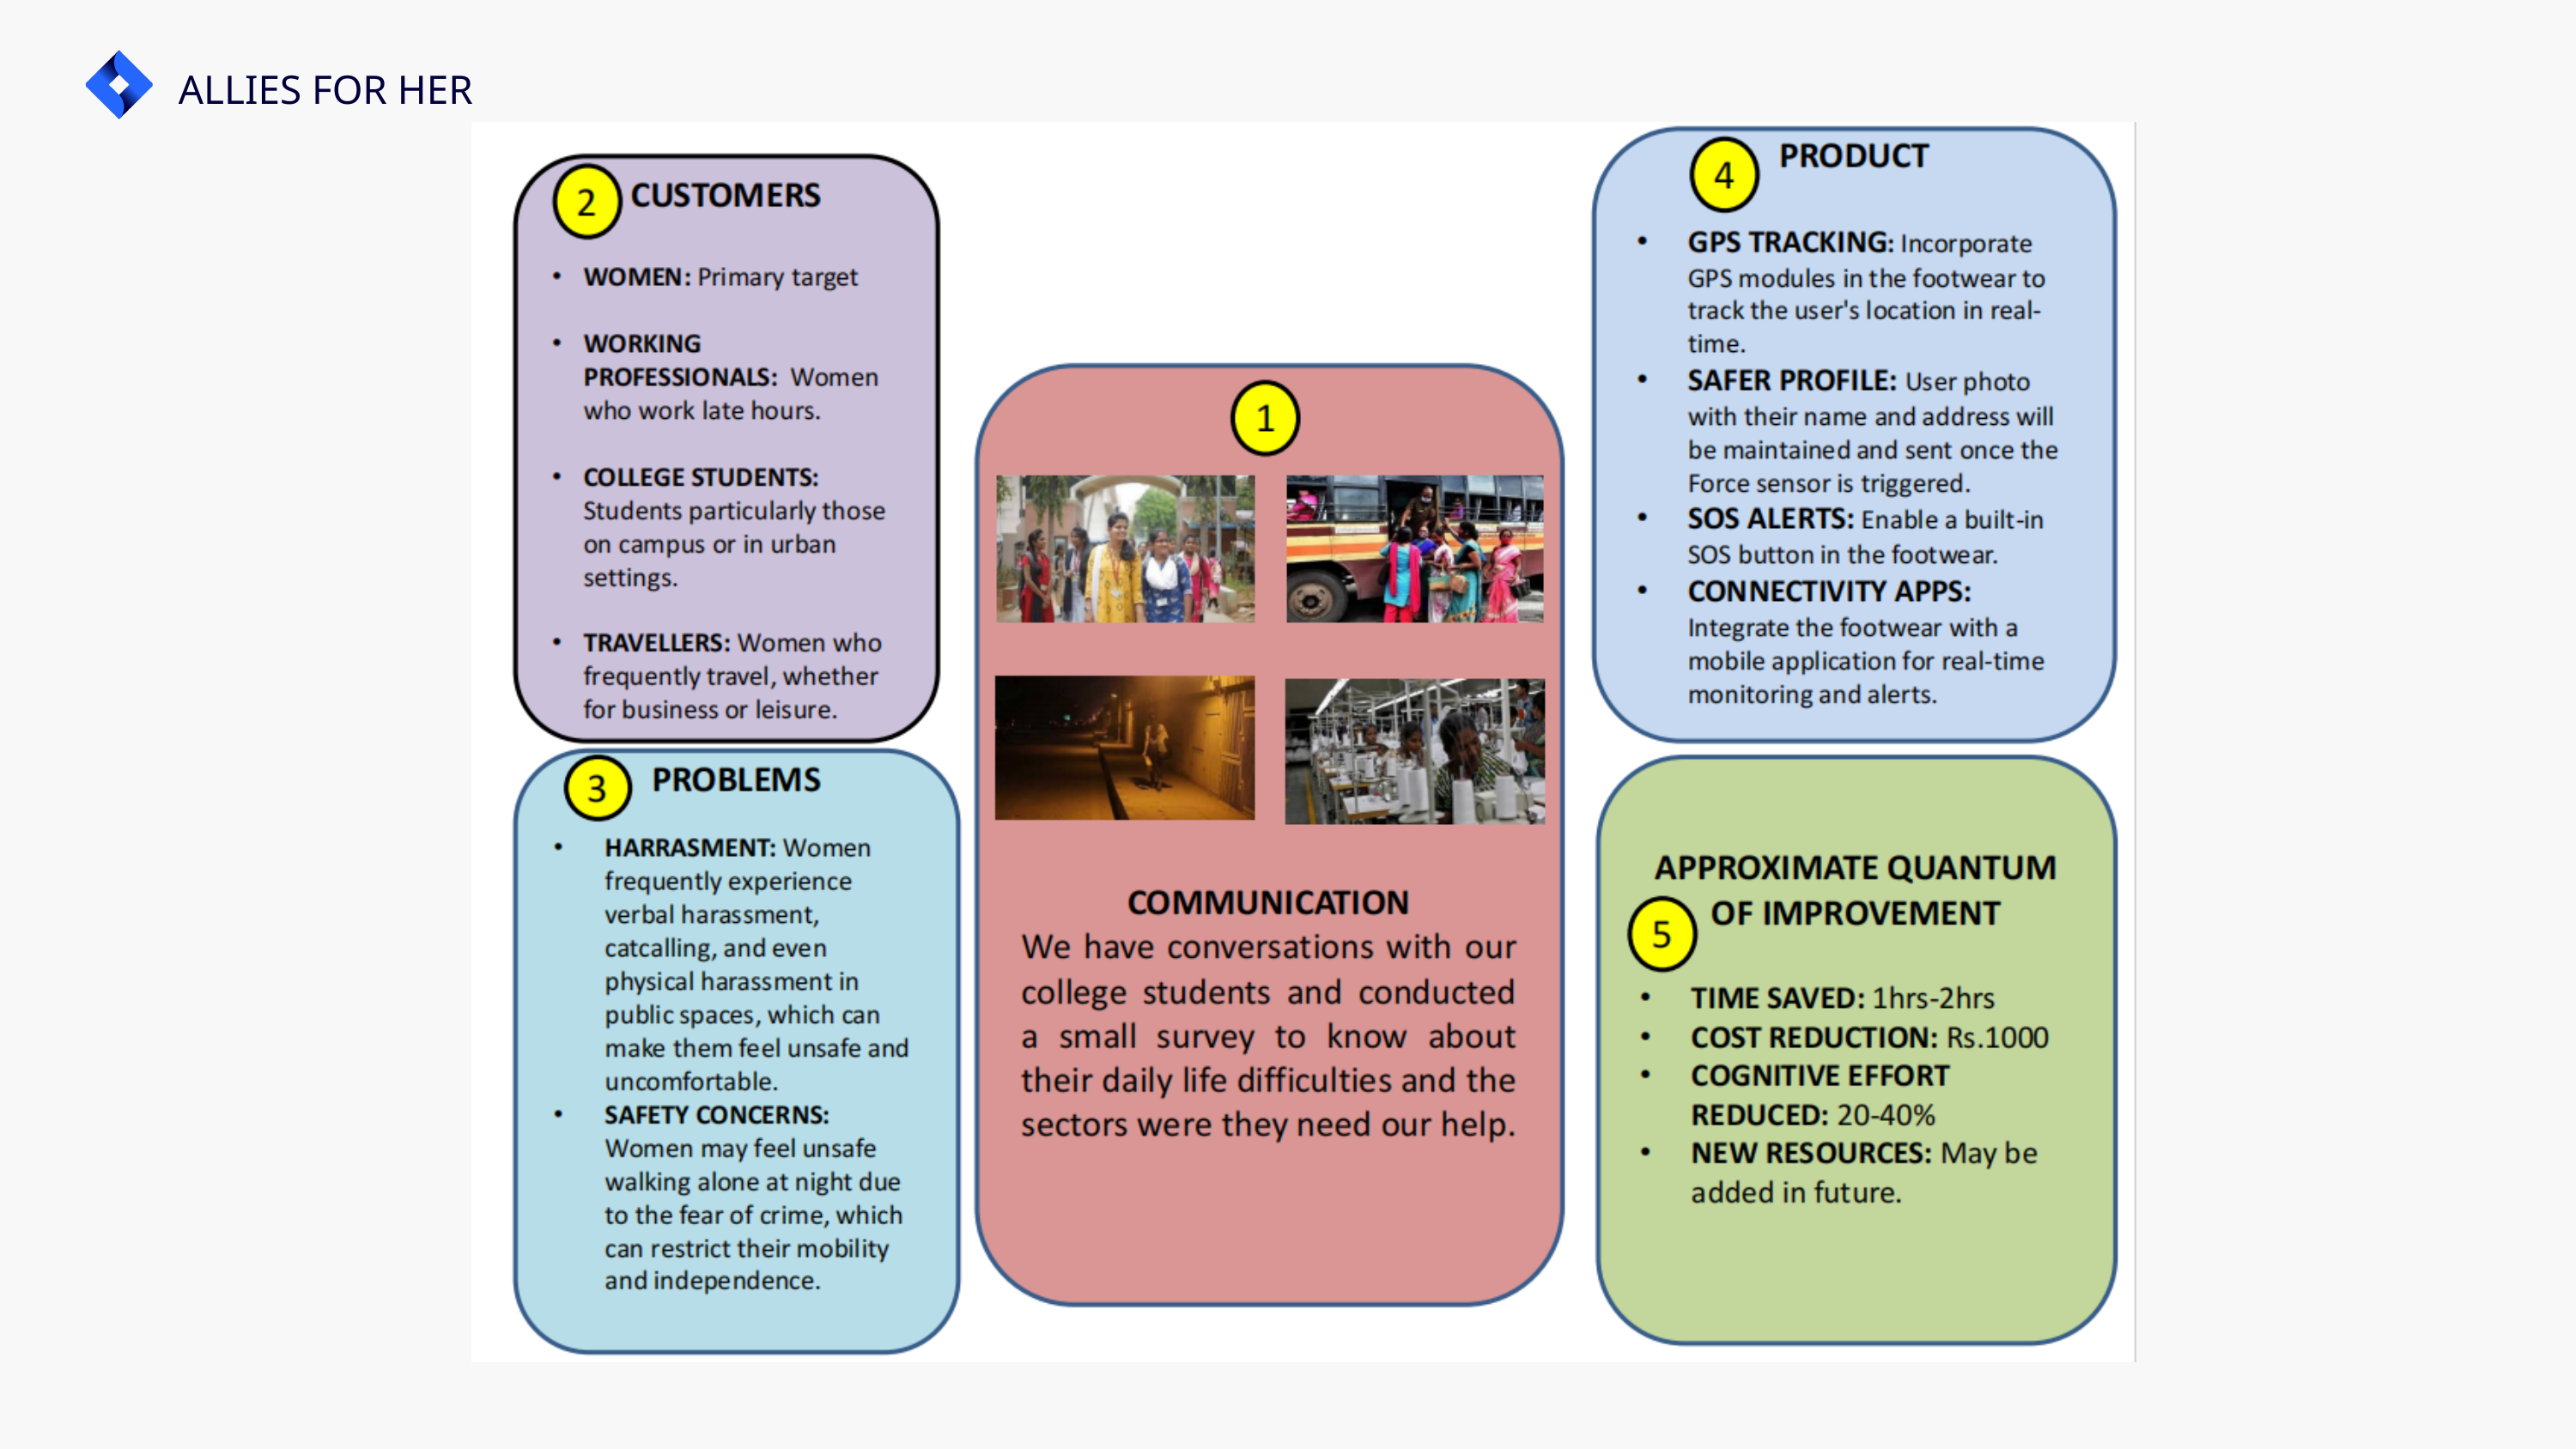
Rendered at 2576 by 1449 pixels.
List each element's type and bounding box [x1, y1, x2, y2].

picture [471, 121, 2136, 1362]
text_box [85, 50, 636, 120]
